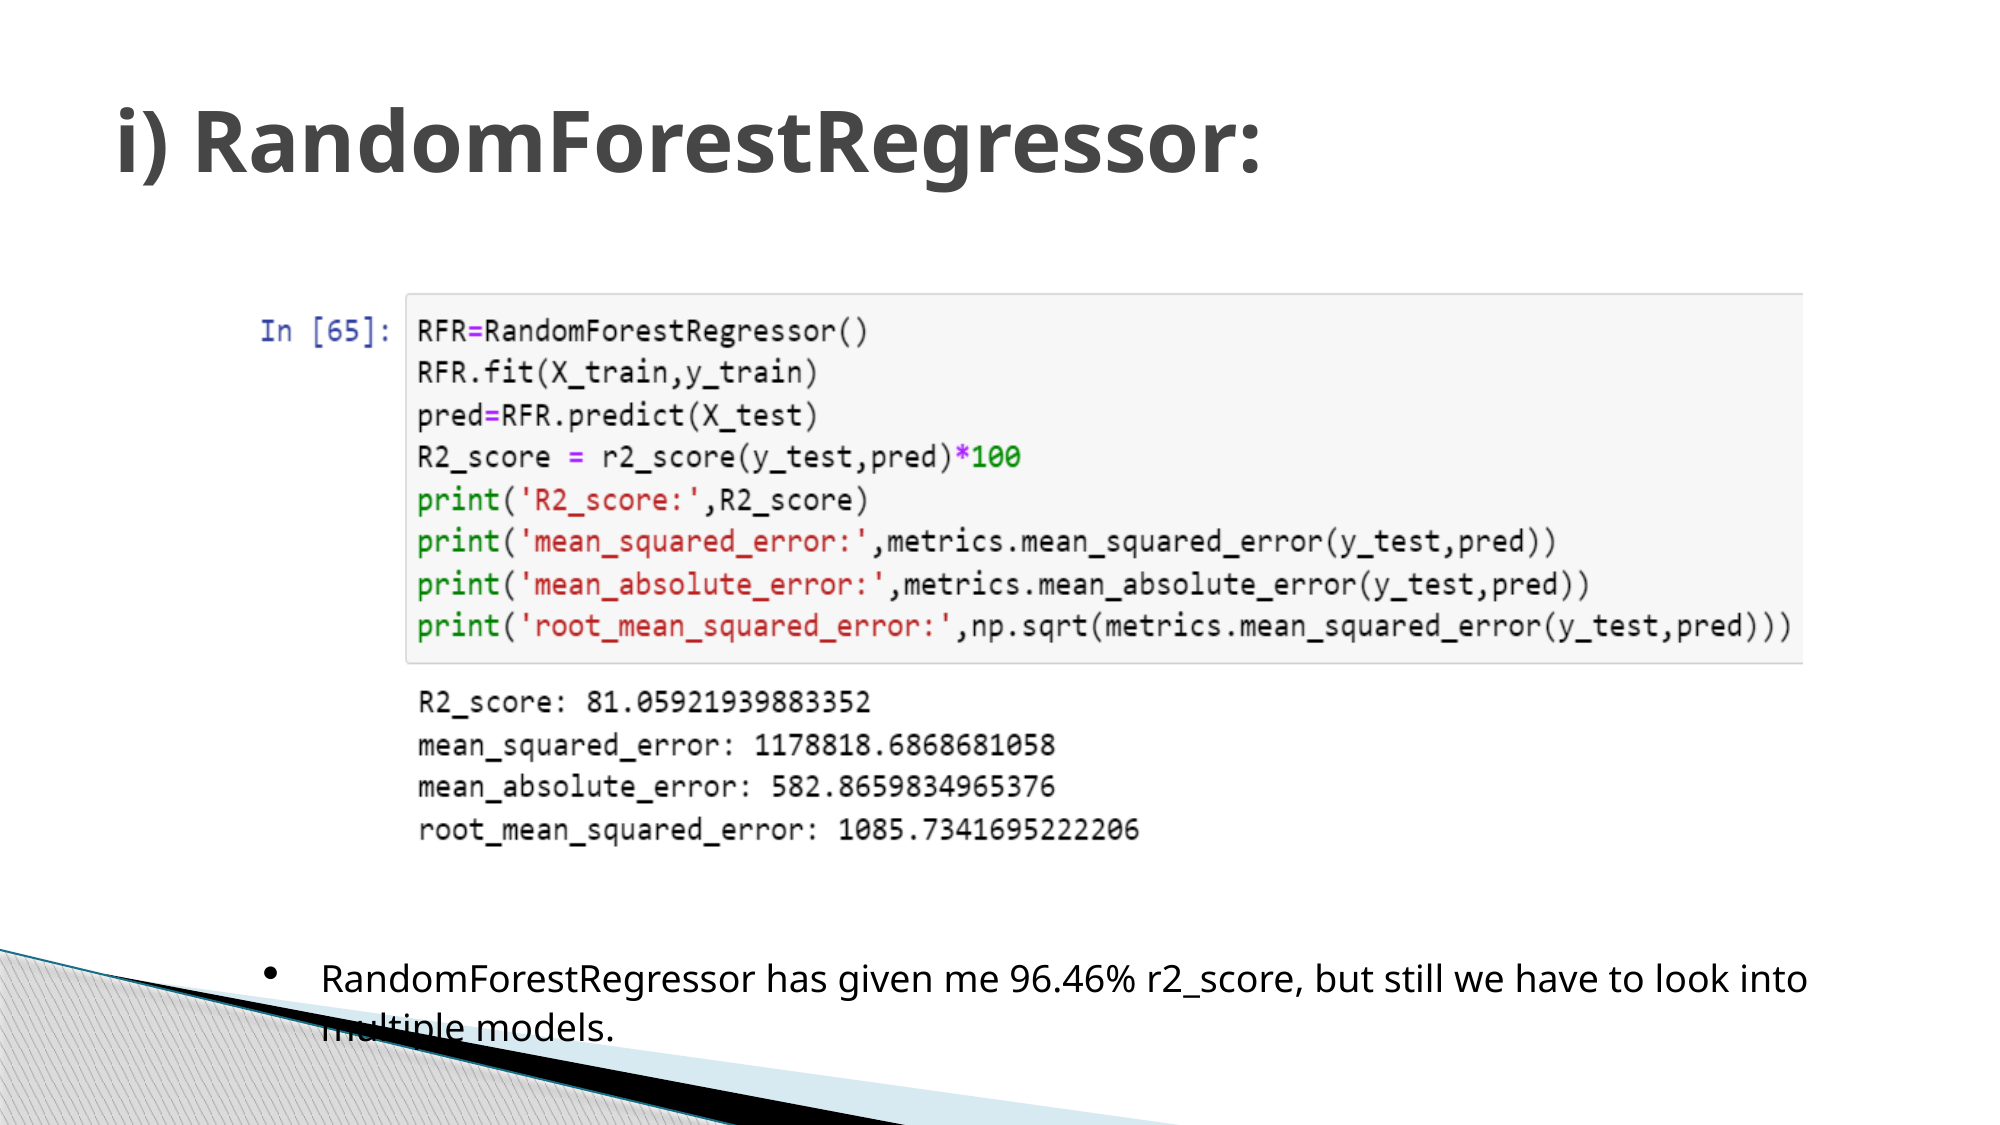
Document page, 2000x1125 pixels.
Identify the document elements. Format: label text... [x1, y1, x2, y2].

picture [231, 262, 1804, 870]
text_box RandomForestRegressor has given me 96.46% r2_score, but still we have to look into multiple models. [249, 945, 1874, 1056]
title i) RandomForestRegressor: [99, 45, 1900, 233]
